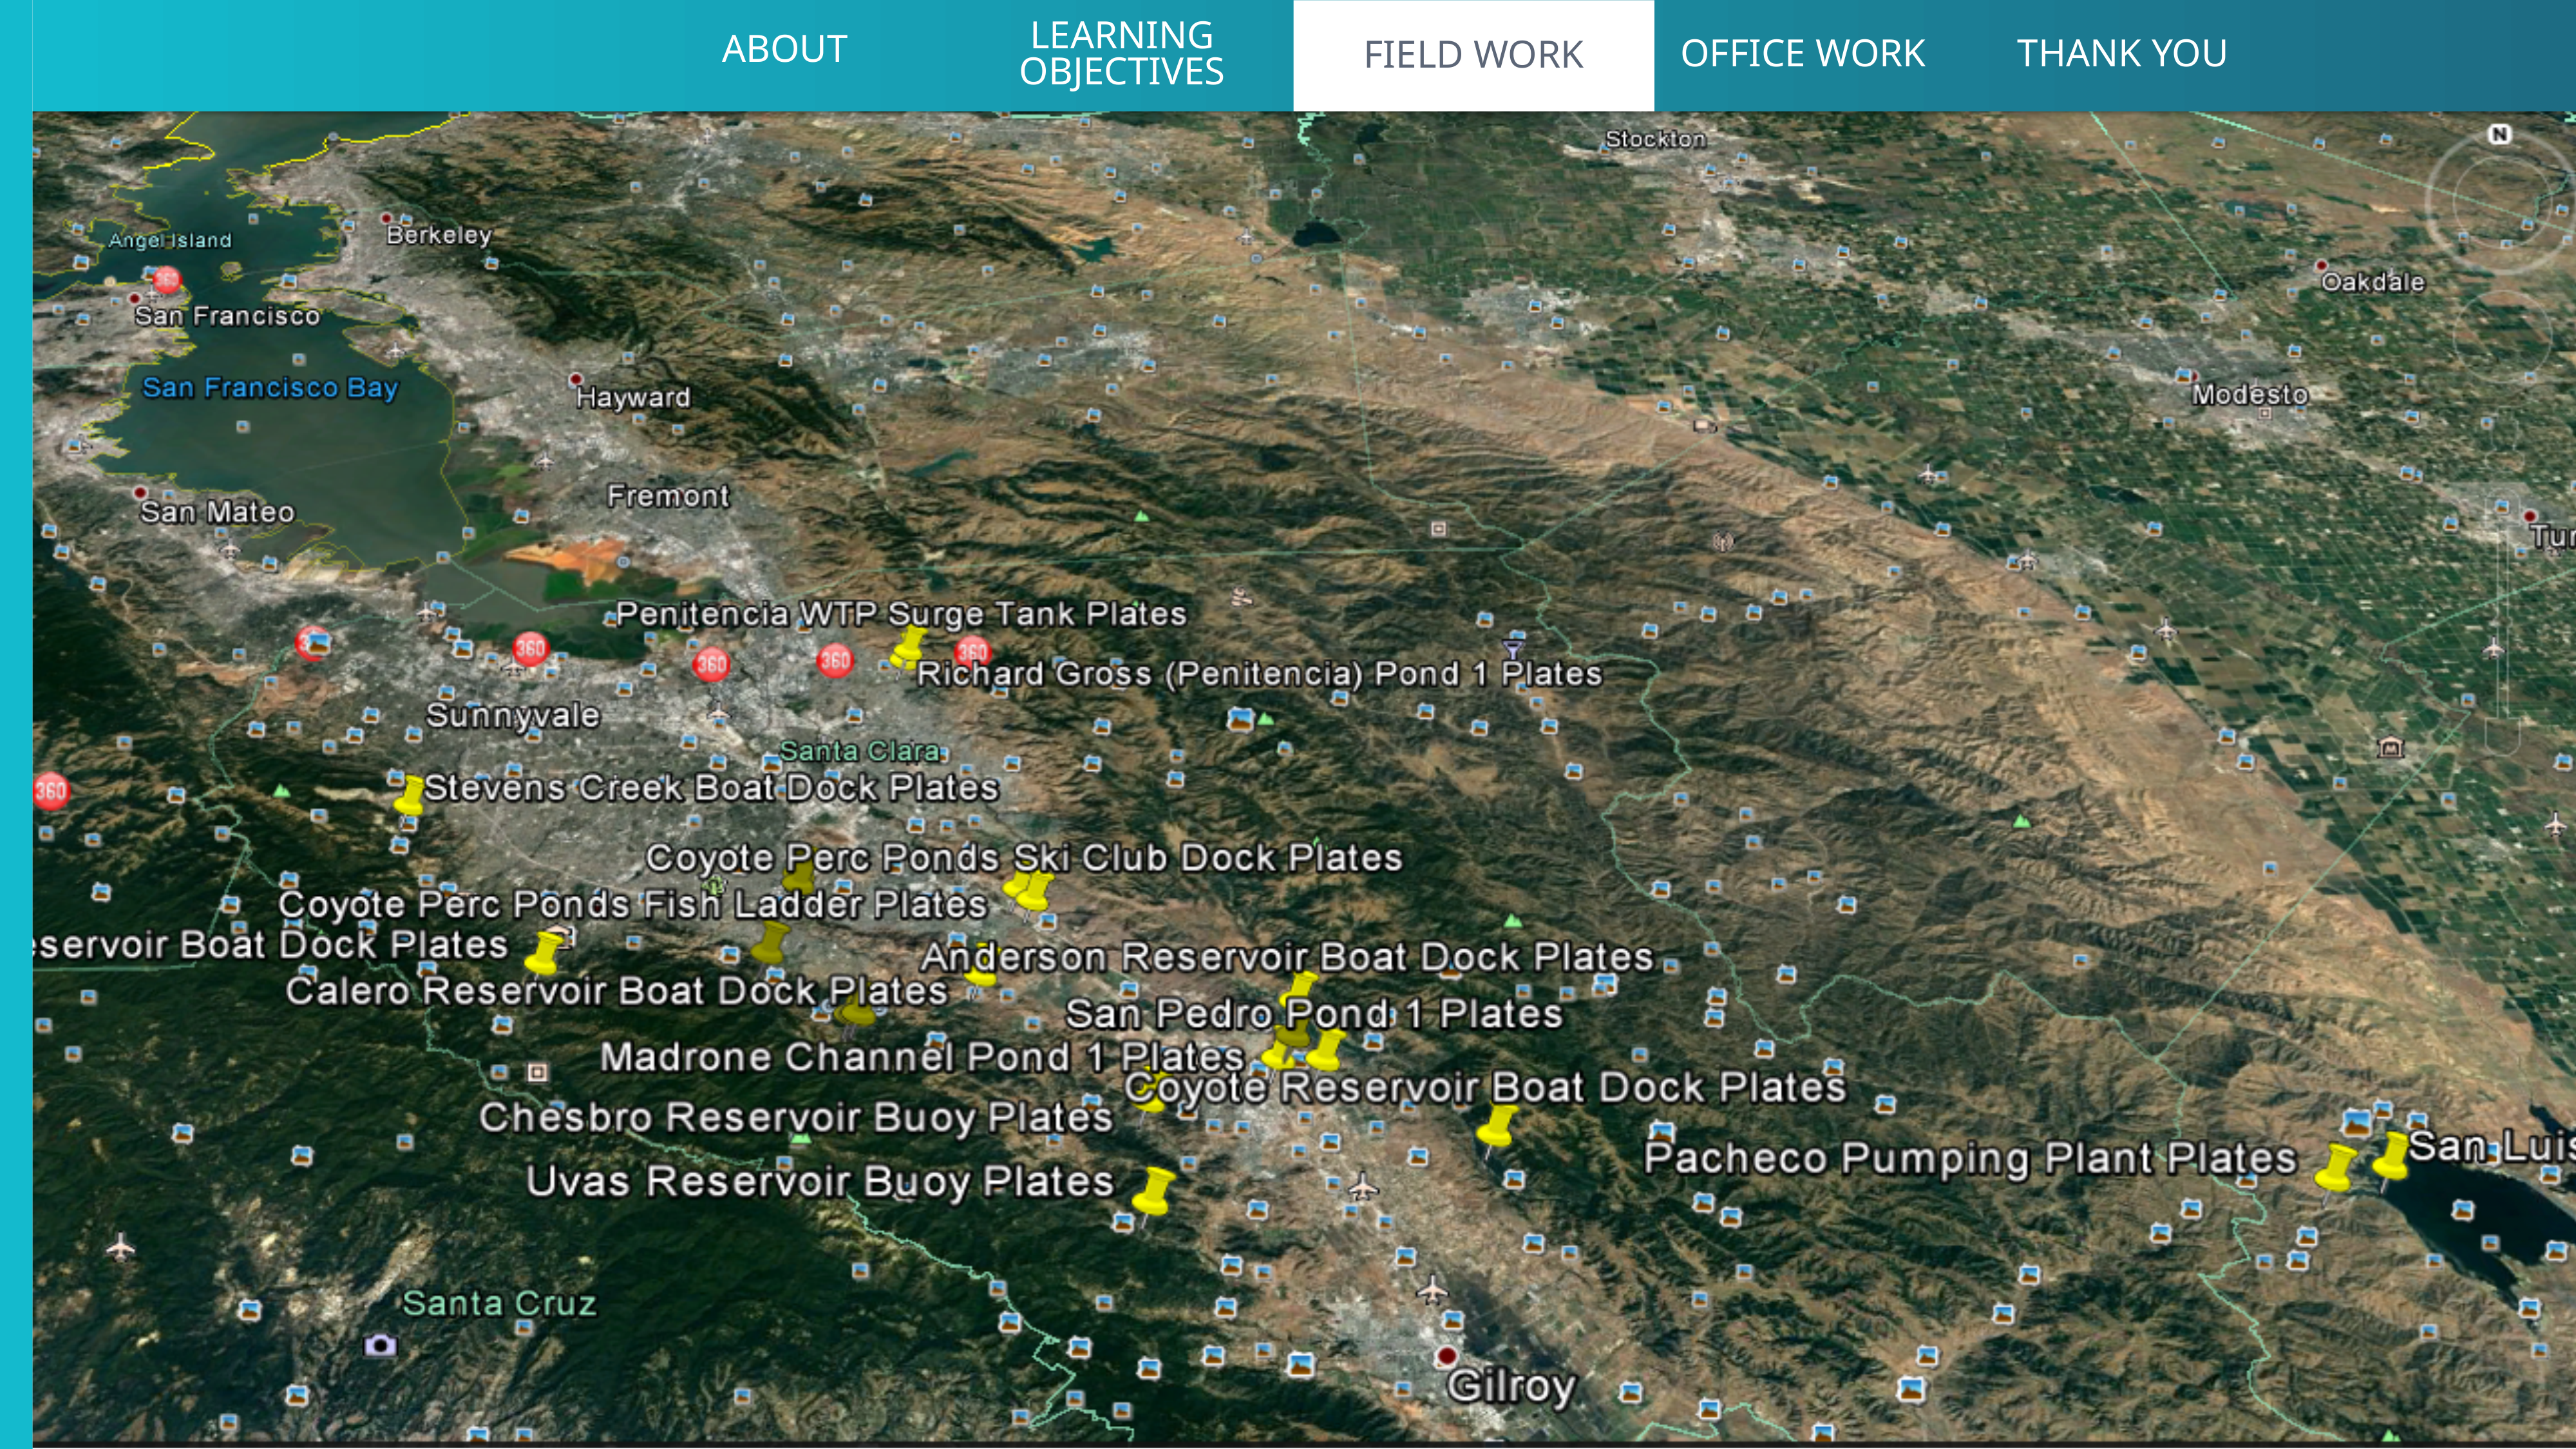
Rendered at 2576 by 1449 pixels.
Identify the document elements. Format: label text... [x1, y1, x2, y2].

list Office work [1655, 0, 1951, 111]
list About [616, 0, 953, 109]
list Thank you [1951, 0, 2295, 111]
list Learning objectives [954, 0, 1291, 111]
list Field work [1293, 0, 1655, 111]
picture [32, 111, 2576, 1448]
